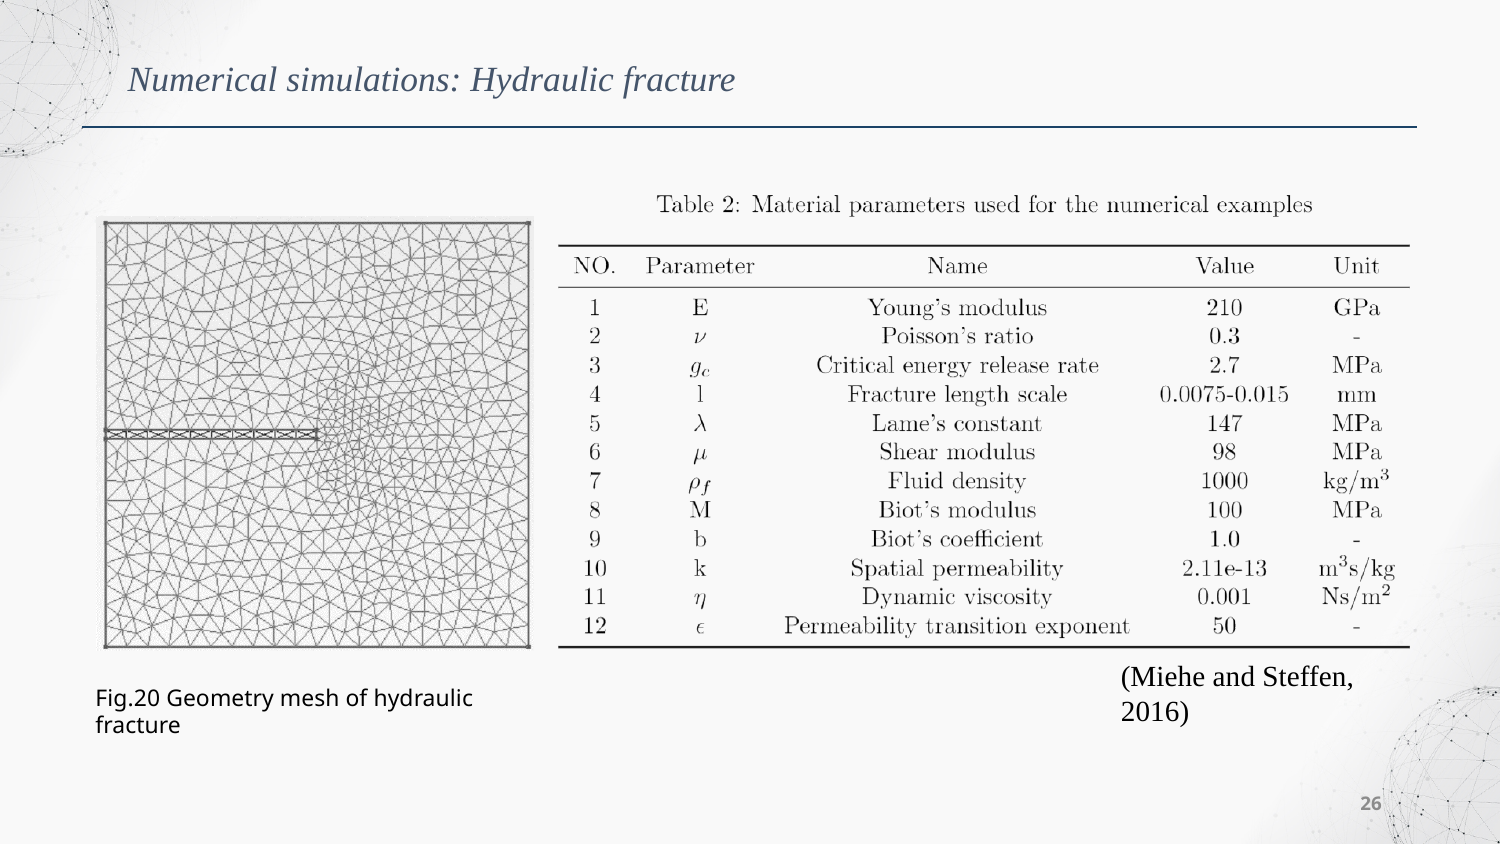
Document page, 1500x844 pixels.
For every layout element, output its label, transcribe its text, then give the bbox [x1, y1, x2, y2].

text_box Numerical simulations: Hydraulic fracture [116, 50, 817, 105]
text_box [400, 60, 1057, 133]
slide_number 26 [1059, 782, 1397, 827]
picture [0, 0, 1500, 844]
text_box (Miehe and Steffen, 2016) [1106, 650, 1444, 735]
text_box Fig.20 Geometry mesh of hydraulic fracture [80, 675, 564, 746]
